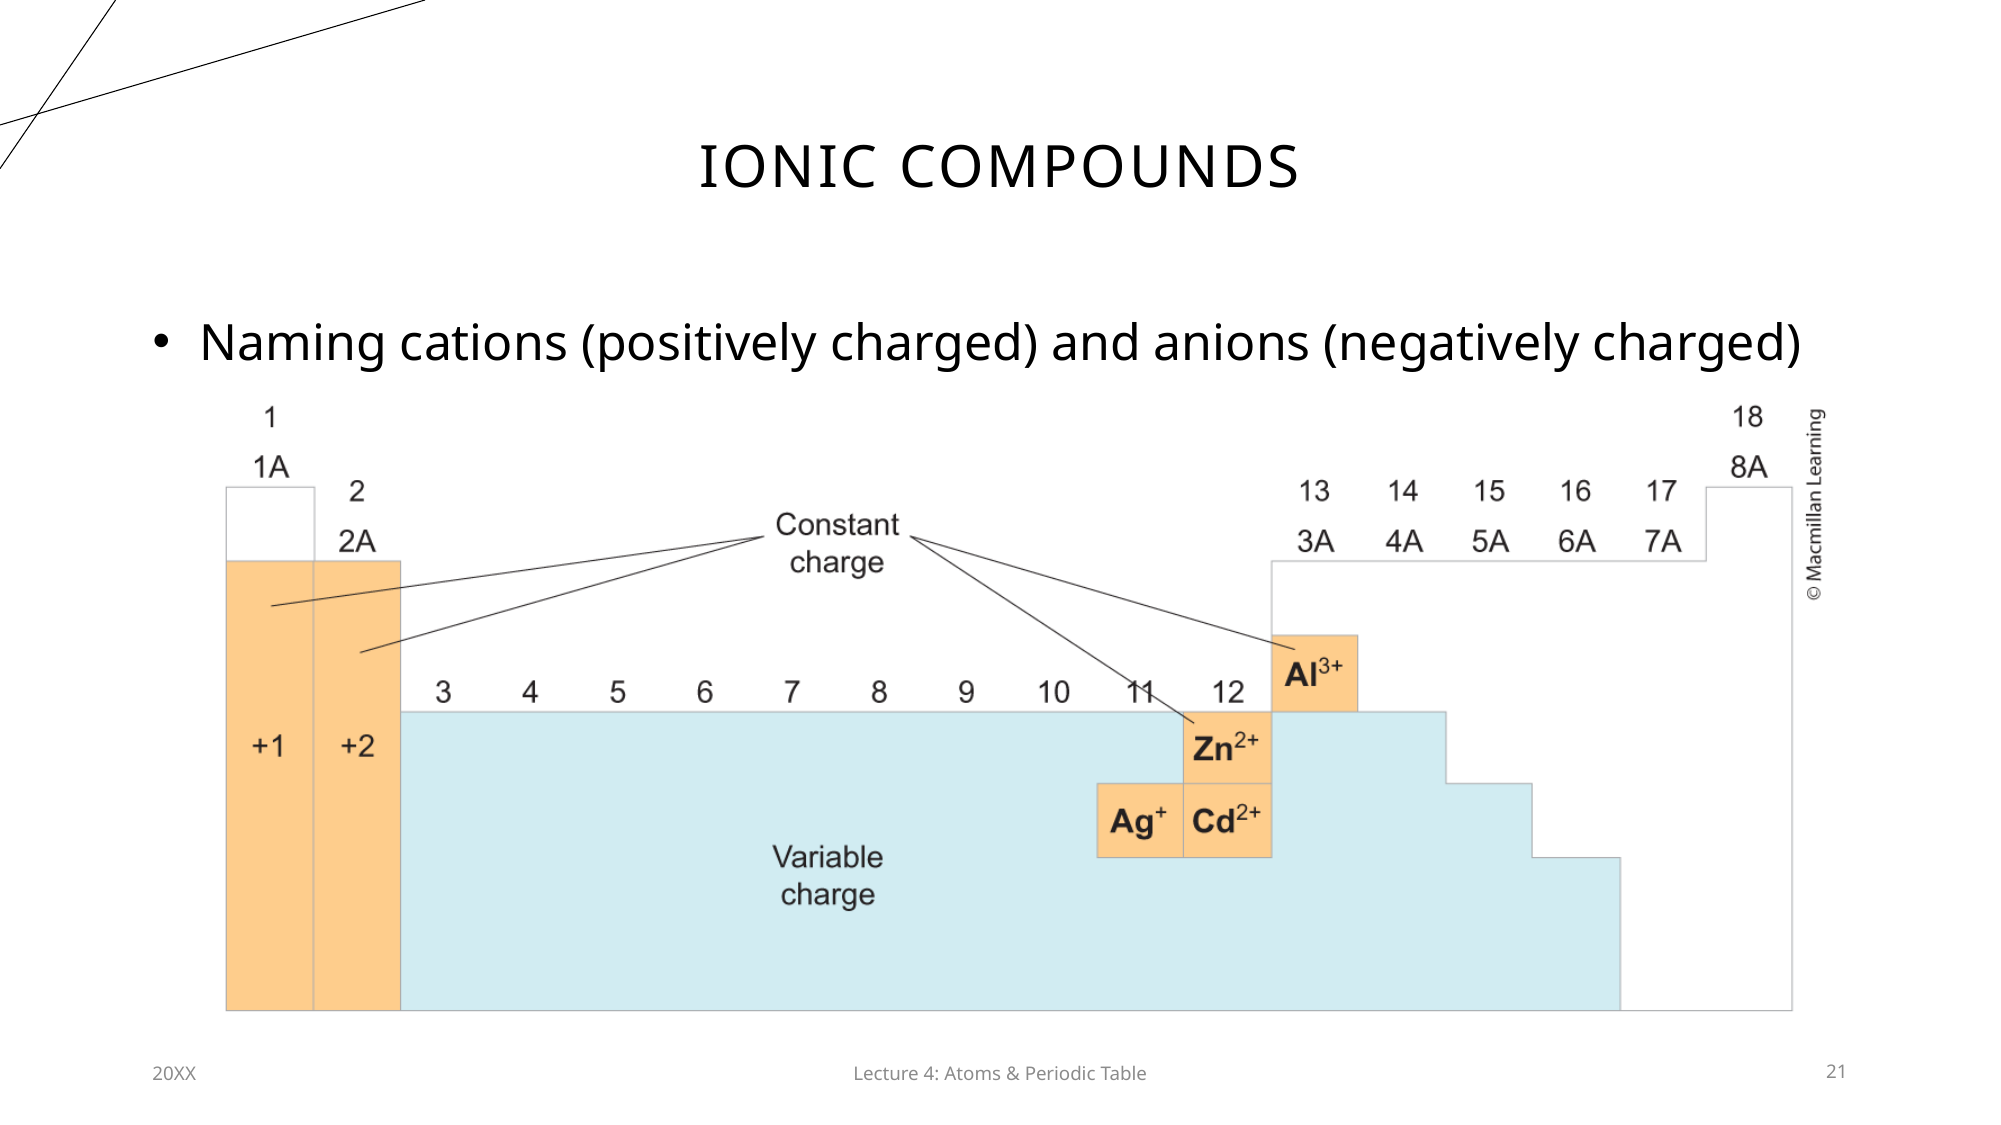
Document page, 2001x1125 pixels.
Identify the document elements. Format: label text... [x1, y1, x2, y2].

slide_number 21 [1412, 1042, 1863, 1103]
picture [219, 398, 1833, 1018]
slide_number 20XX [137, 1042, 588, 1103]
footer Lecture 4: Atoms & Periodic Table​ [662, 1042, 1338, 1103]
text_box Naming cations (positively charged) and anions (negatively charged) [137, 302, 1858, 378]
title Ionic compounds [137, 59, 1863, 278]
